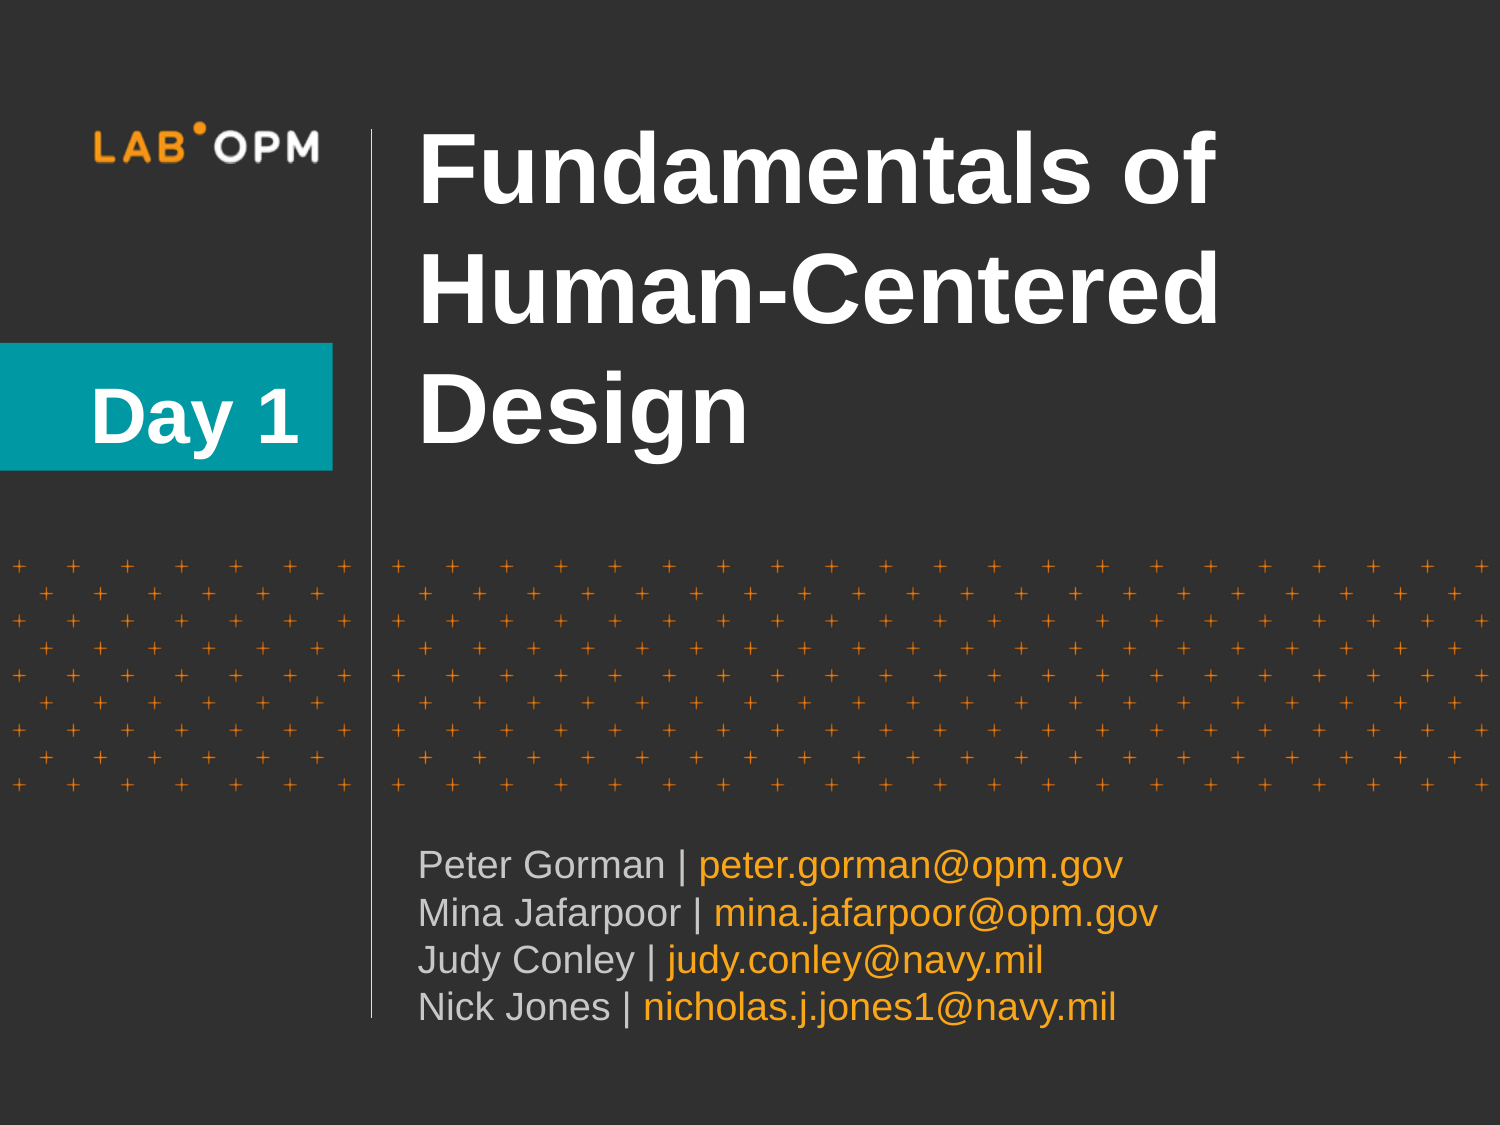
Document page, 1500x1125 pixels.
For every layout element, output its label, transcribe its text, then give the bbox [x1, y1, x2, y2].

picture [88, 121, 326, 164]
title Fundamentals of Human-Centered Design [402, 88, 1450, 547]
text_box Day 1 [75, 349, 326, 475]
list Peter Gorman | peter.gorman@opm.gov Mina Jafarpoor | mina.jafarpoor@opm.gov Judy Conley | judy.conley@navy.mil Nick Jones | nicholas.j.jones1@navy.mil [402, 873, 1257, 1045]
text_box [0, 342, 333, 471]
picture [0, 549, 1500, 799]
